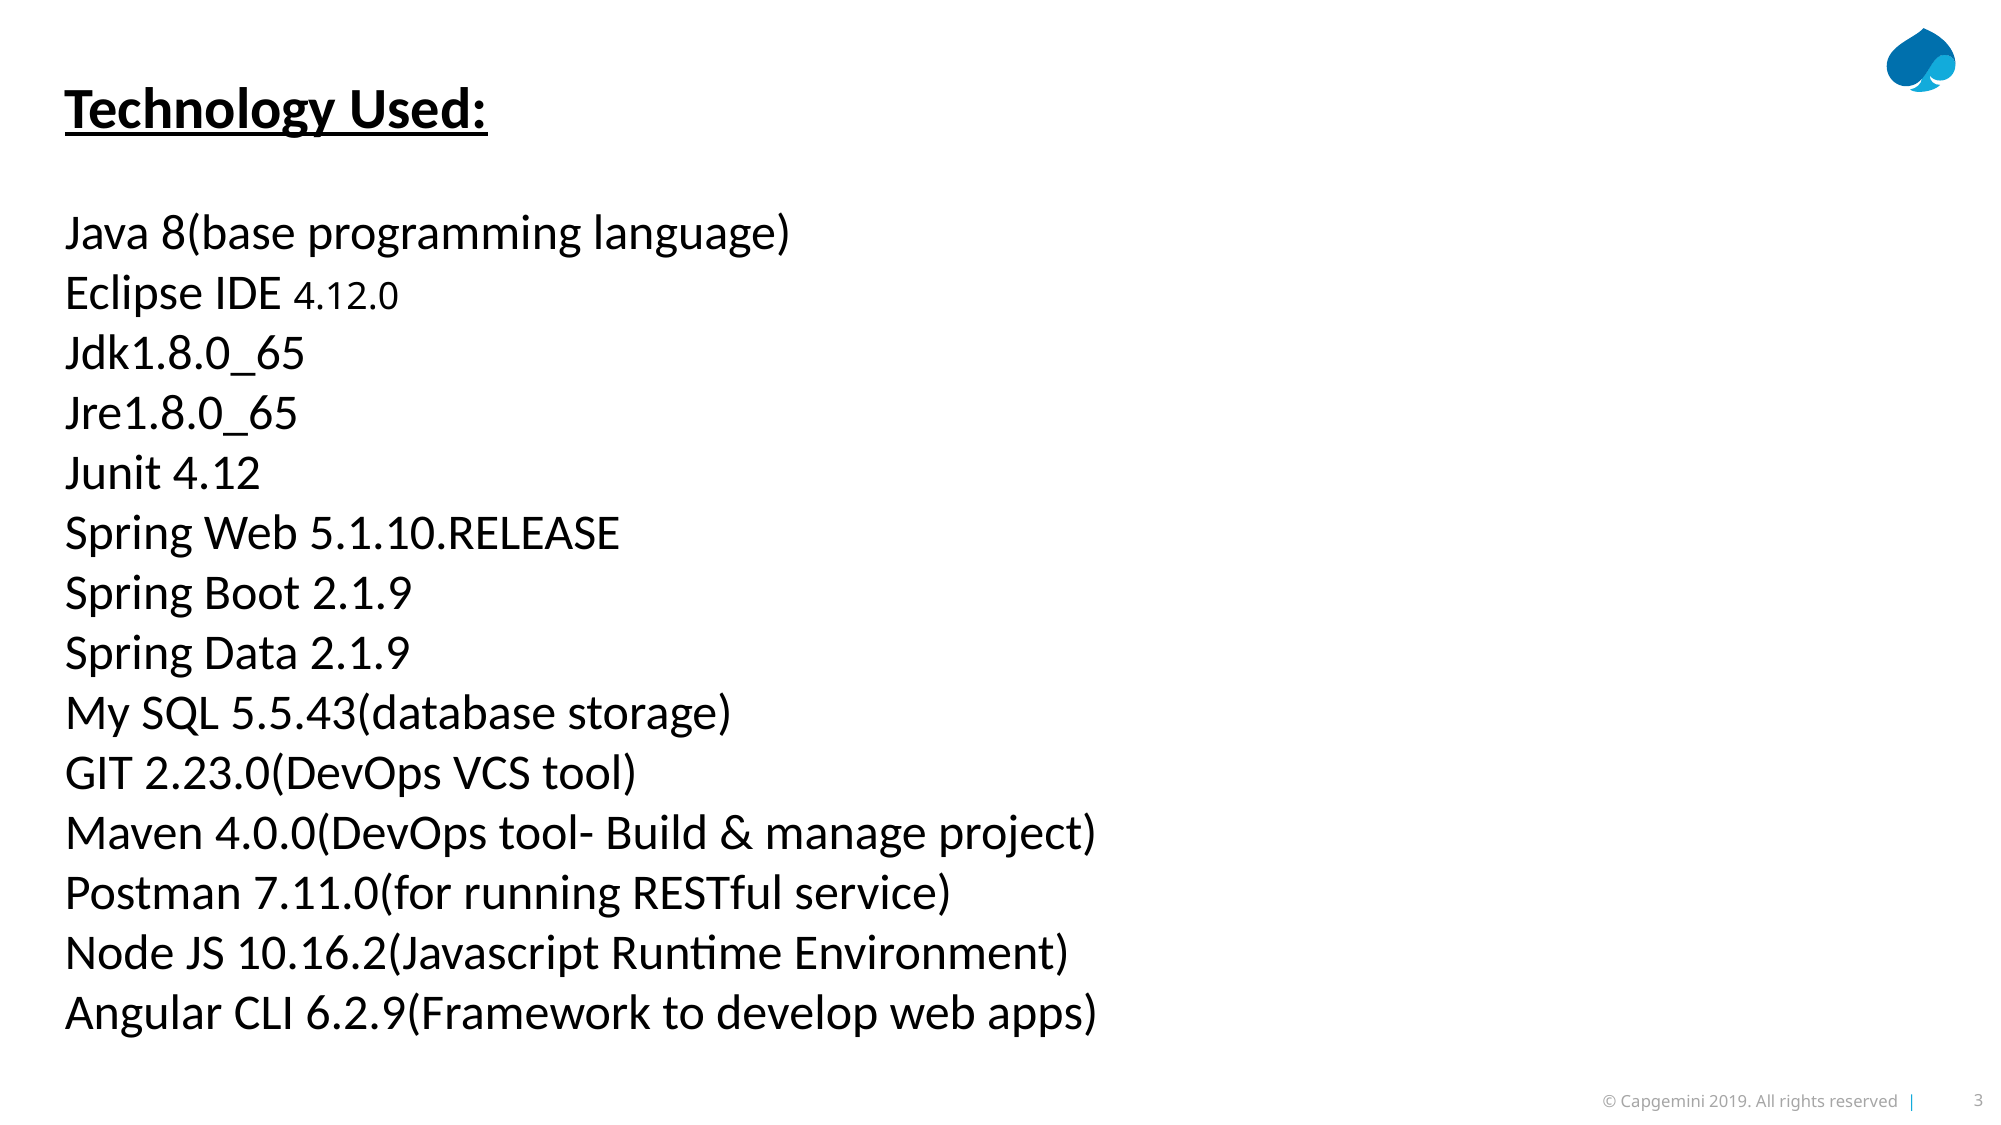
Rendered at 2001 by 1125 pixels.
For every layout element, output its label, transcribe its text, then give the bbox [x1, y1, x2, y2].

text_box Technology Used: Java 8(base programming language) Eclipse IDE 4.12.0 Jdk1.8.0_65 Jre1.8.0_65 Junit 4.12 Spring Web 5.1.10.RELEASE Spring Boot 2.1.9 Spring Data 2.1.9 My SQL 5.5.43(database storage) GIT 2.23.0(DevOps VCS tool) Maven 4.0.0(DevOps tool- Build & manage project) Postman 7.11.0(for running RESTful service) Node JS 10.16.2(Javascript Runtime Environment) Angular CLI 6.2.9(Framework to develop web apps) [49, 62, 1638, 1048]
